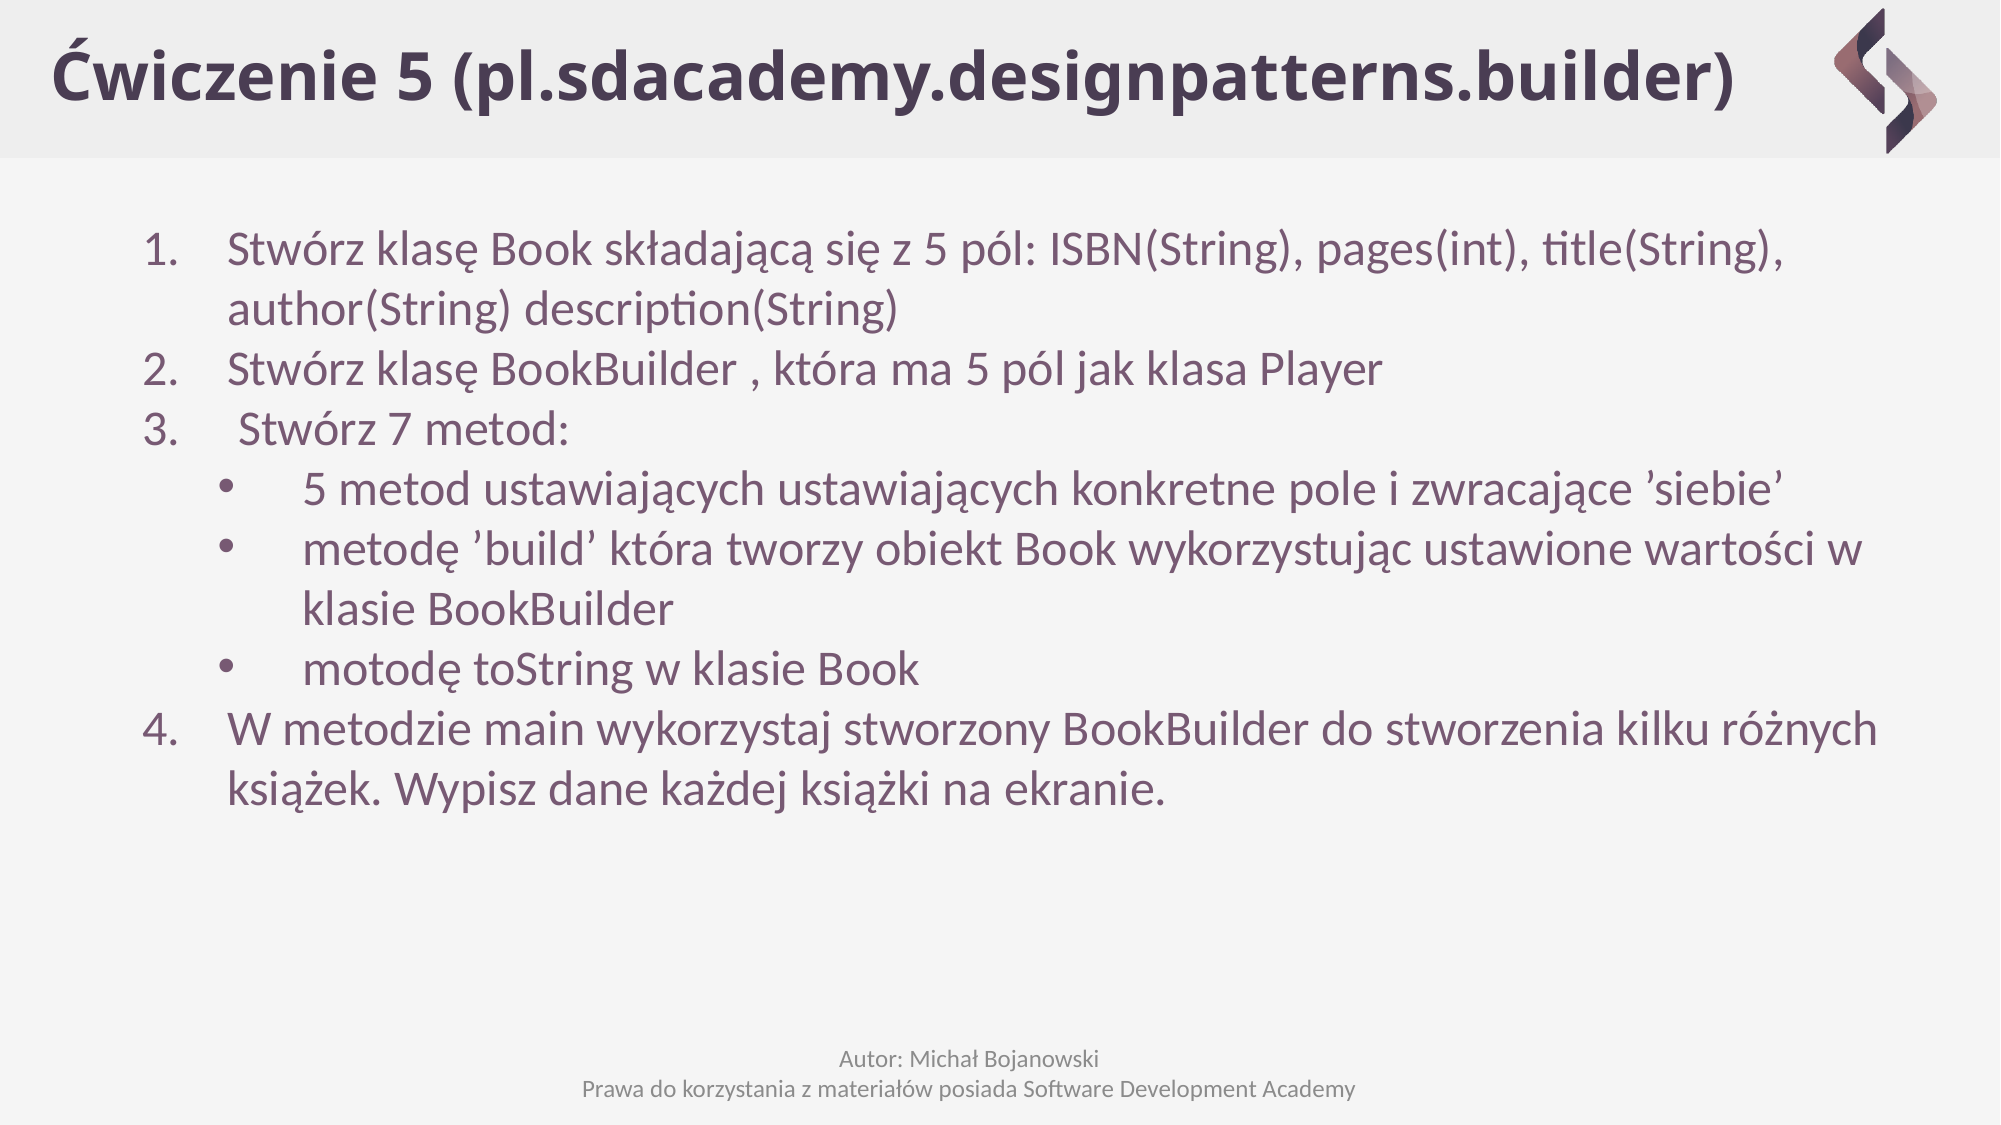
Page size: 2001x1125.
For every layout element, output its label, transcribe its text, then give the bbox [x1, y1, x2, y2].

picture [1787, 0, 2001, 166]
title Ćwiczenie 5 (pl.sdacademy.designpatterns.builder) [0, 0, 1788, 158]
text_box Stwórz klasę Book składającą się z 5 pól: ISBN(String), pages(int), title(String), author(String) description(String) Stwórz klasę BookBuilder , która ma 5 pól jak klasa Player Stwórz 7 metod: 5 metod ustawiających ustawiających konkretne pole i zwracające ’siebie’ metodę ’build’ która tworzy obiekt Book wykorzystując ustawione wartości w klasie BookBuilder motodę toString w klasie Book W metodzie main wykorzystaj stworzony BookBuilder do stworzenia kilku różnych książek. Wypisz dane każdej książki na ekranie. [127, 207, 1925, 883]
footer Autor: Michał Bojanowski Prawa do korzystania z materiałów posiada Software Development Academy [508, 1042, 1431, 1103]
